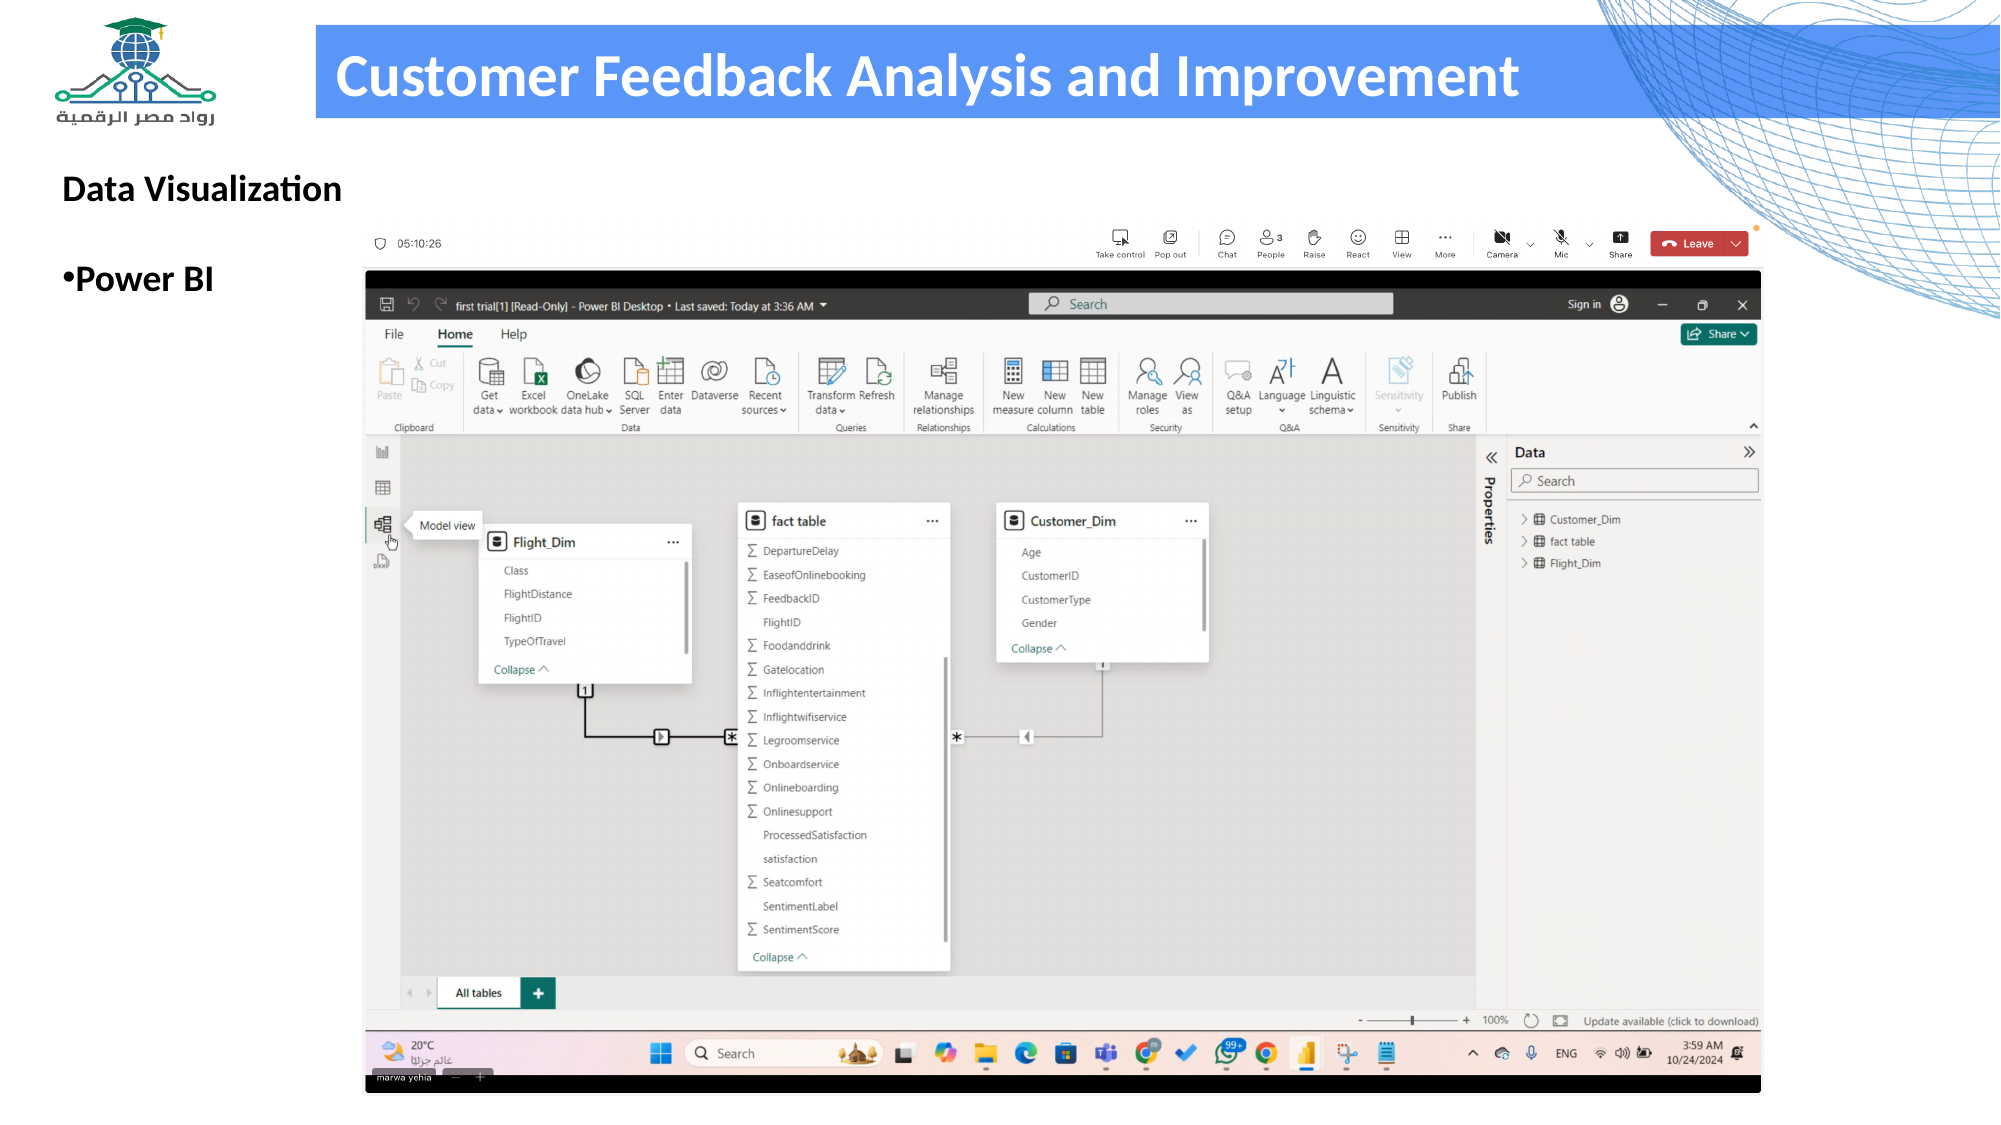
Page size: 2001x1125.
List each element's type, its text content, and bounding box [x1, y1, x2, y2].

text_box [1500, 0, 2000, 458]
text_box Customer Feedback Analysis and Improvement [315, 24, 1629, 119]
picture [24, 0, 241, 157]
picture [362, 219, 1764, 1097]
text_box Data Visualization Power BI [47, 156, 1625, 442]
